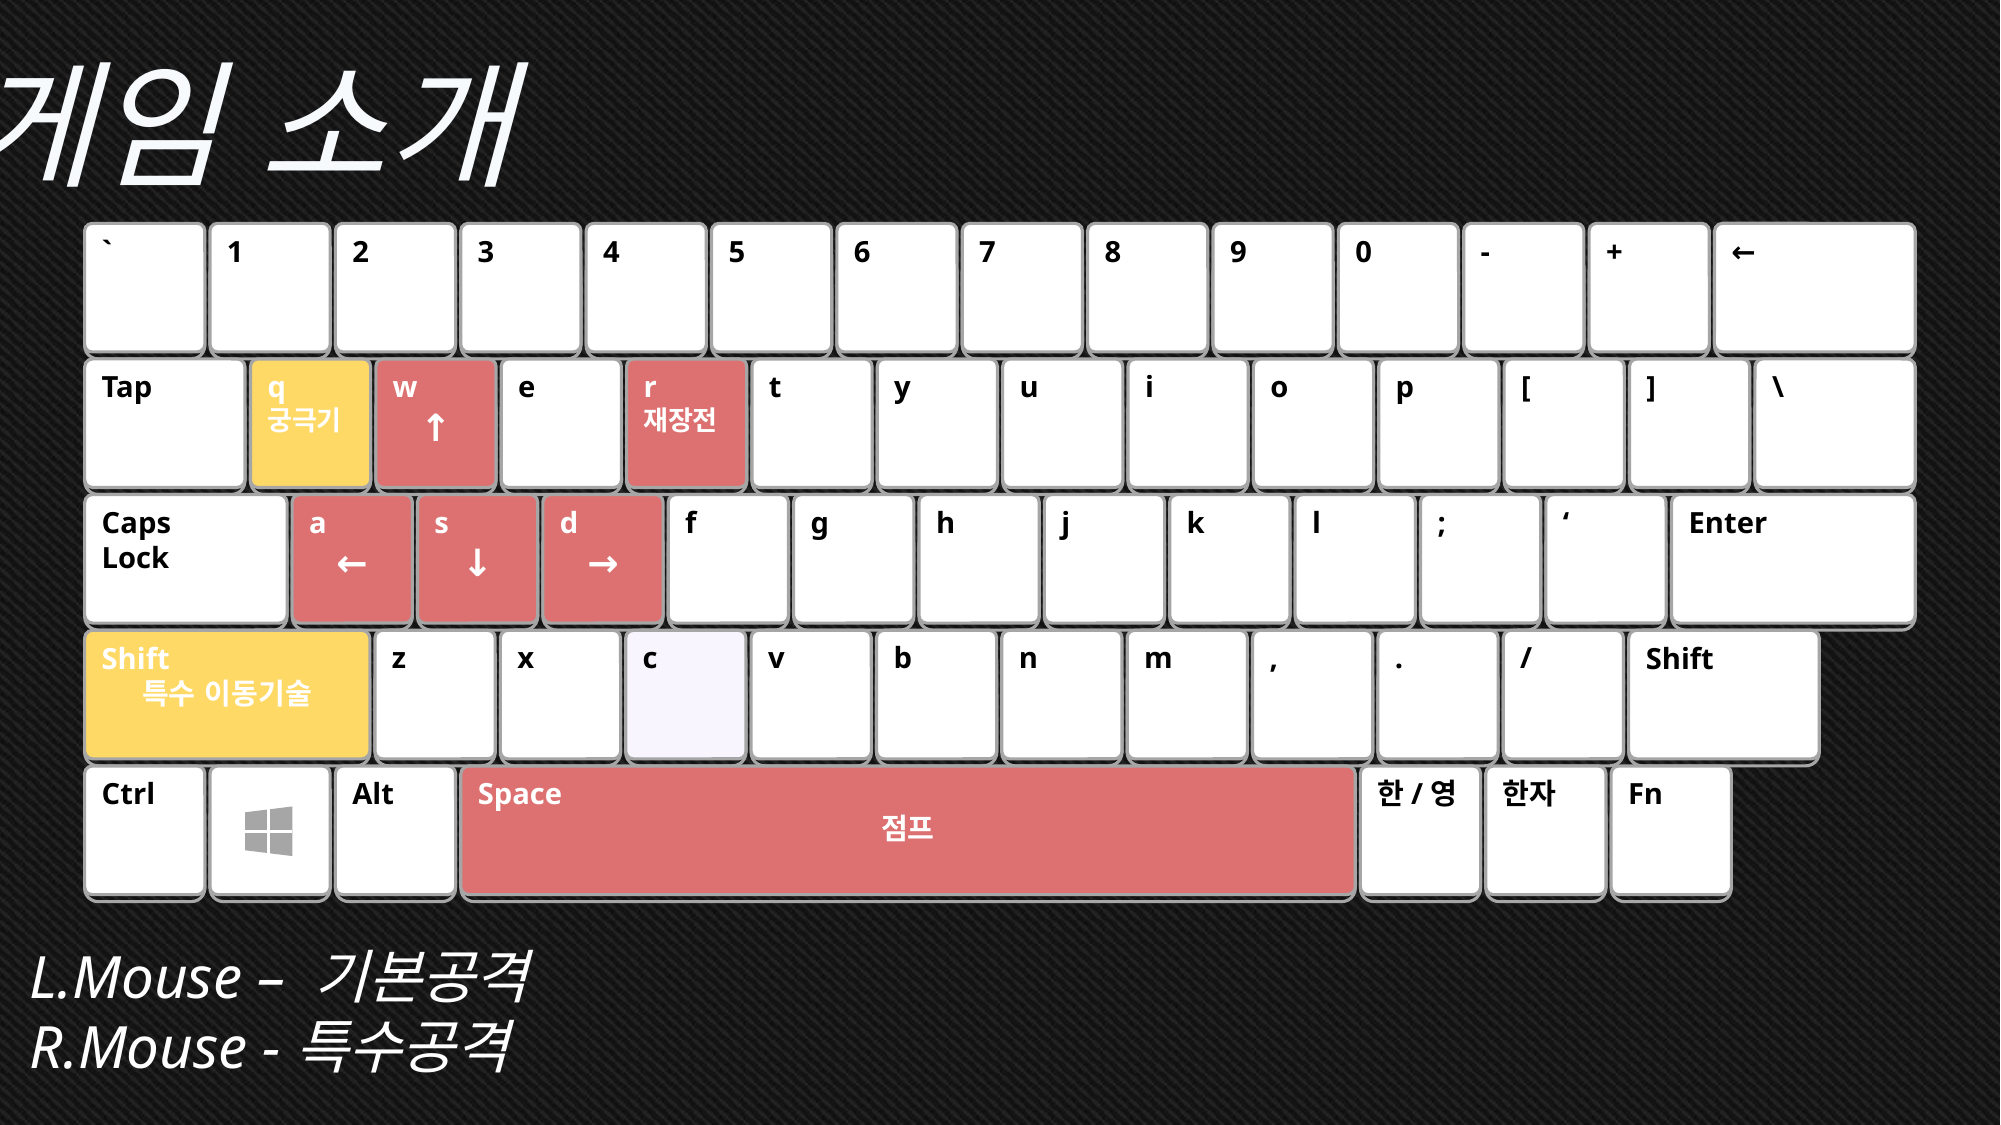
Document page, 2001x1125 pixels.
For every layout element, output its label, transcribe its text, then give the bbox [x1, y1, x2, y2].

text_box 게임 소개 [0, 31, 528, 212]
picture [0, 0, 2000, 1125]
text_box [84, 223, 1916, 902]
text_box L.Mouse – 기본공격 R.Mouse -특수공격 [14, 932, 560, 1088]
